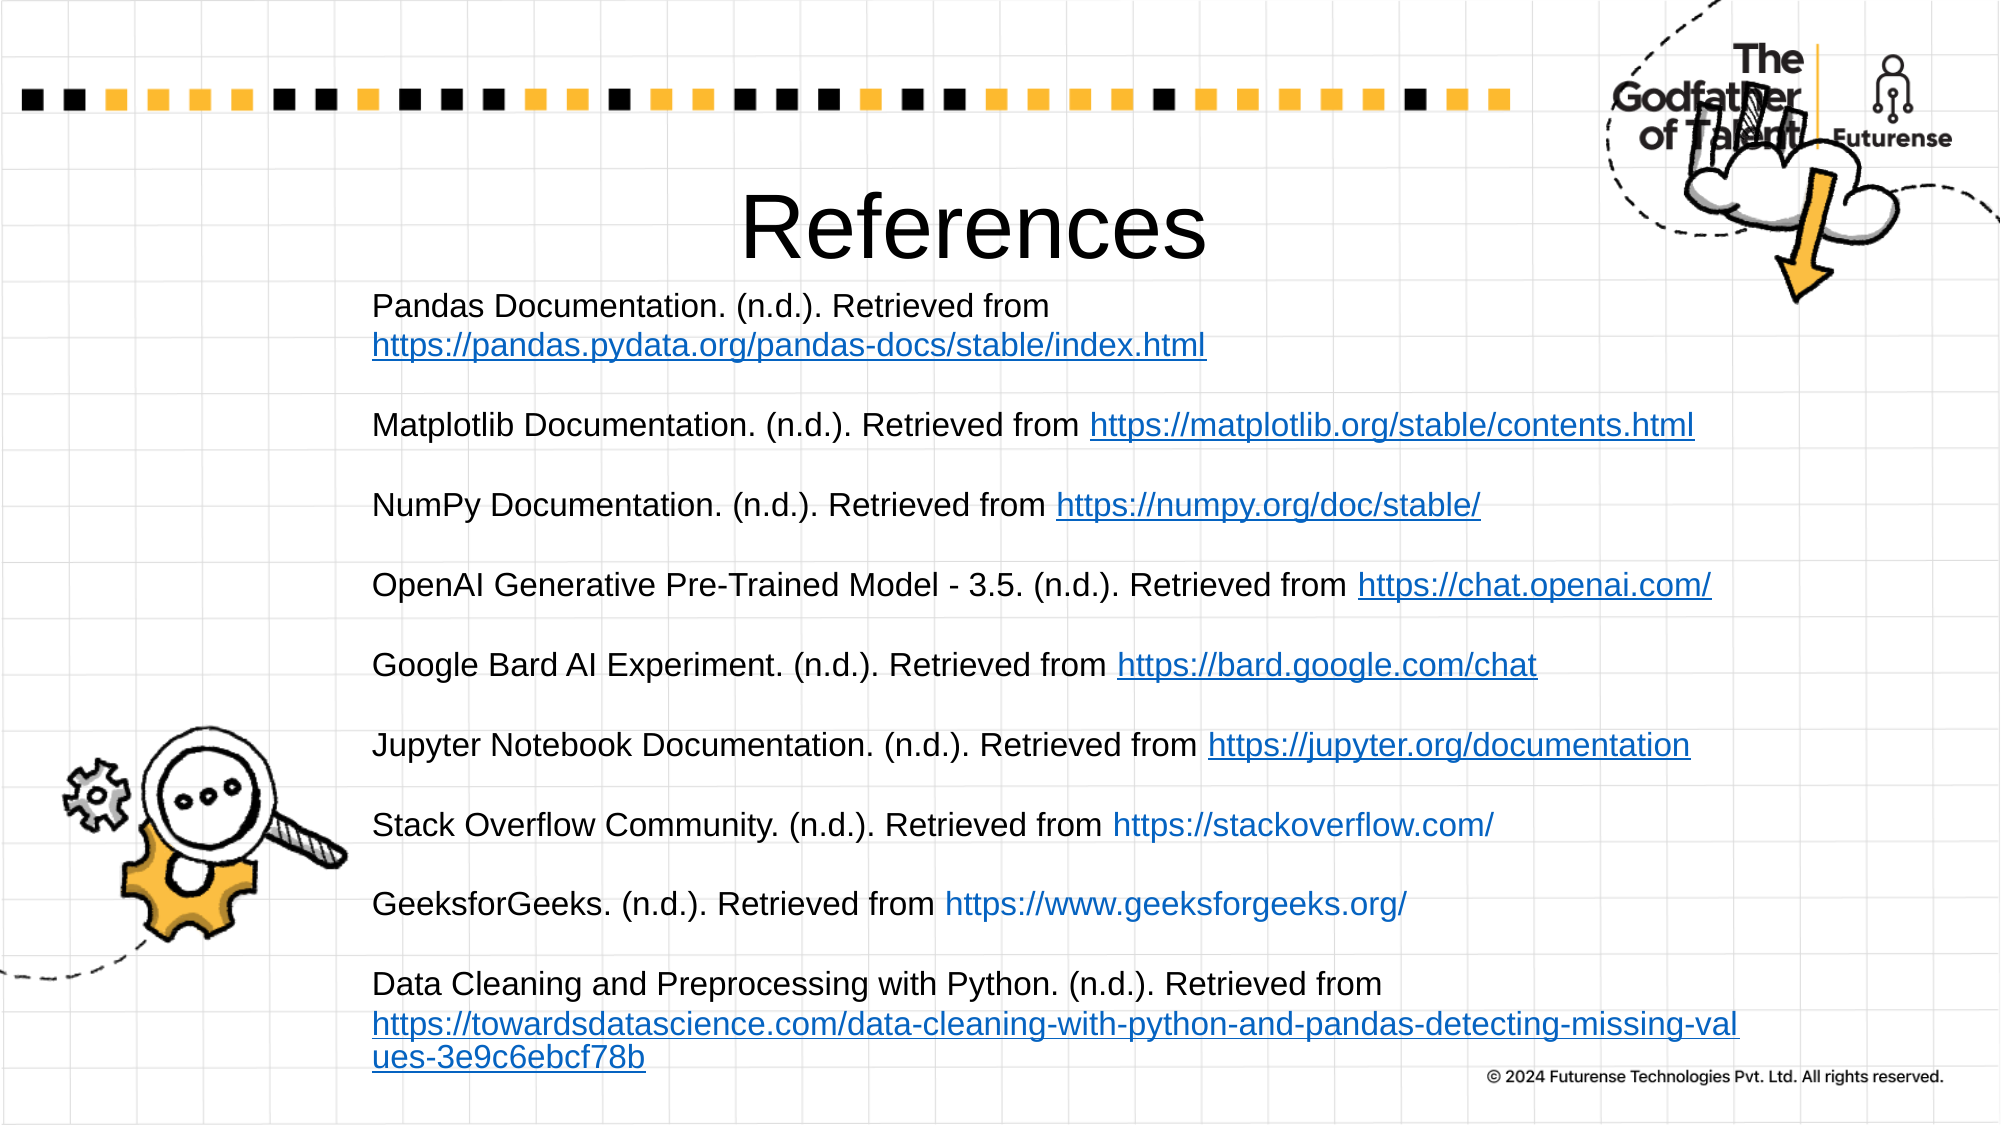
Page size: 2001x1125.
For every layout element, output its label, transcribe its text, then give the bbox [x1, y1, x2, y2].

picture [0, 0, 2001, 1125]
title References [357, 119, 1592, 276]
text_box Pandas Documentation. (n.d.). Retrieved from https://pandas.pydata.org/pandas-docs/stable/index.html Matplotlib Documentation. (n.d.). Retrieved from https://matplotlib.org/stable/contents.html NumPy Documentation. (n.d.). Retrieved from https://numpy.org/doc/stable/ OpenAI Generative Pre-Trained Model - 3.5. (n.d.). Retrieved from https://chat.openai.com/ Google Bard AI Experiment. (n.d.). Retrieved from https://bard.google.com/chat Jupyter Notebook Documentation. (n.d.). Retrieved from https://jupyter.org/documentation Stack Overflow Community. (n.d.). Retrieved from https://stackoverflow.com/ GeeksforGeeks. (n.d.). Retrieved from https://www.geeksforgeeks.org/ Data Cleaning and Preprocessing with Python. (n.d.). Retrieved from https://towardsdatascience.com/data-cleaning-with-python-and-pandas-detecting-missing-values-3e9c6ebcf78b [357, 276, 1762, 1050]
